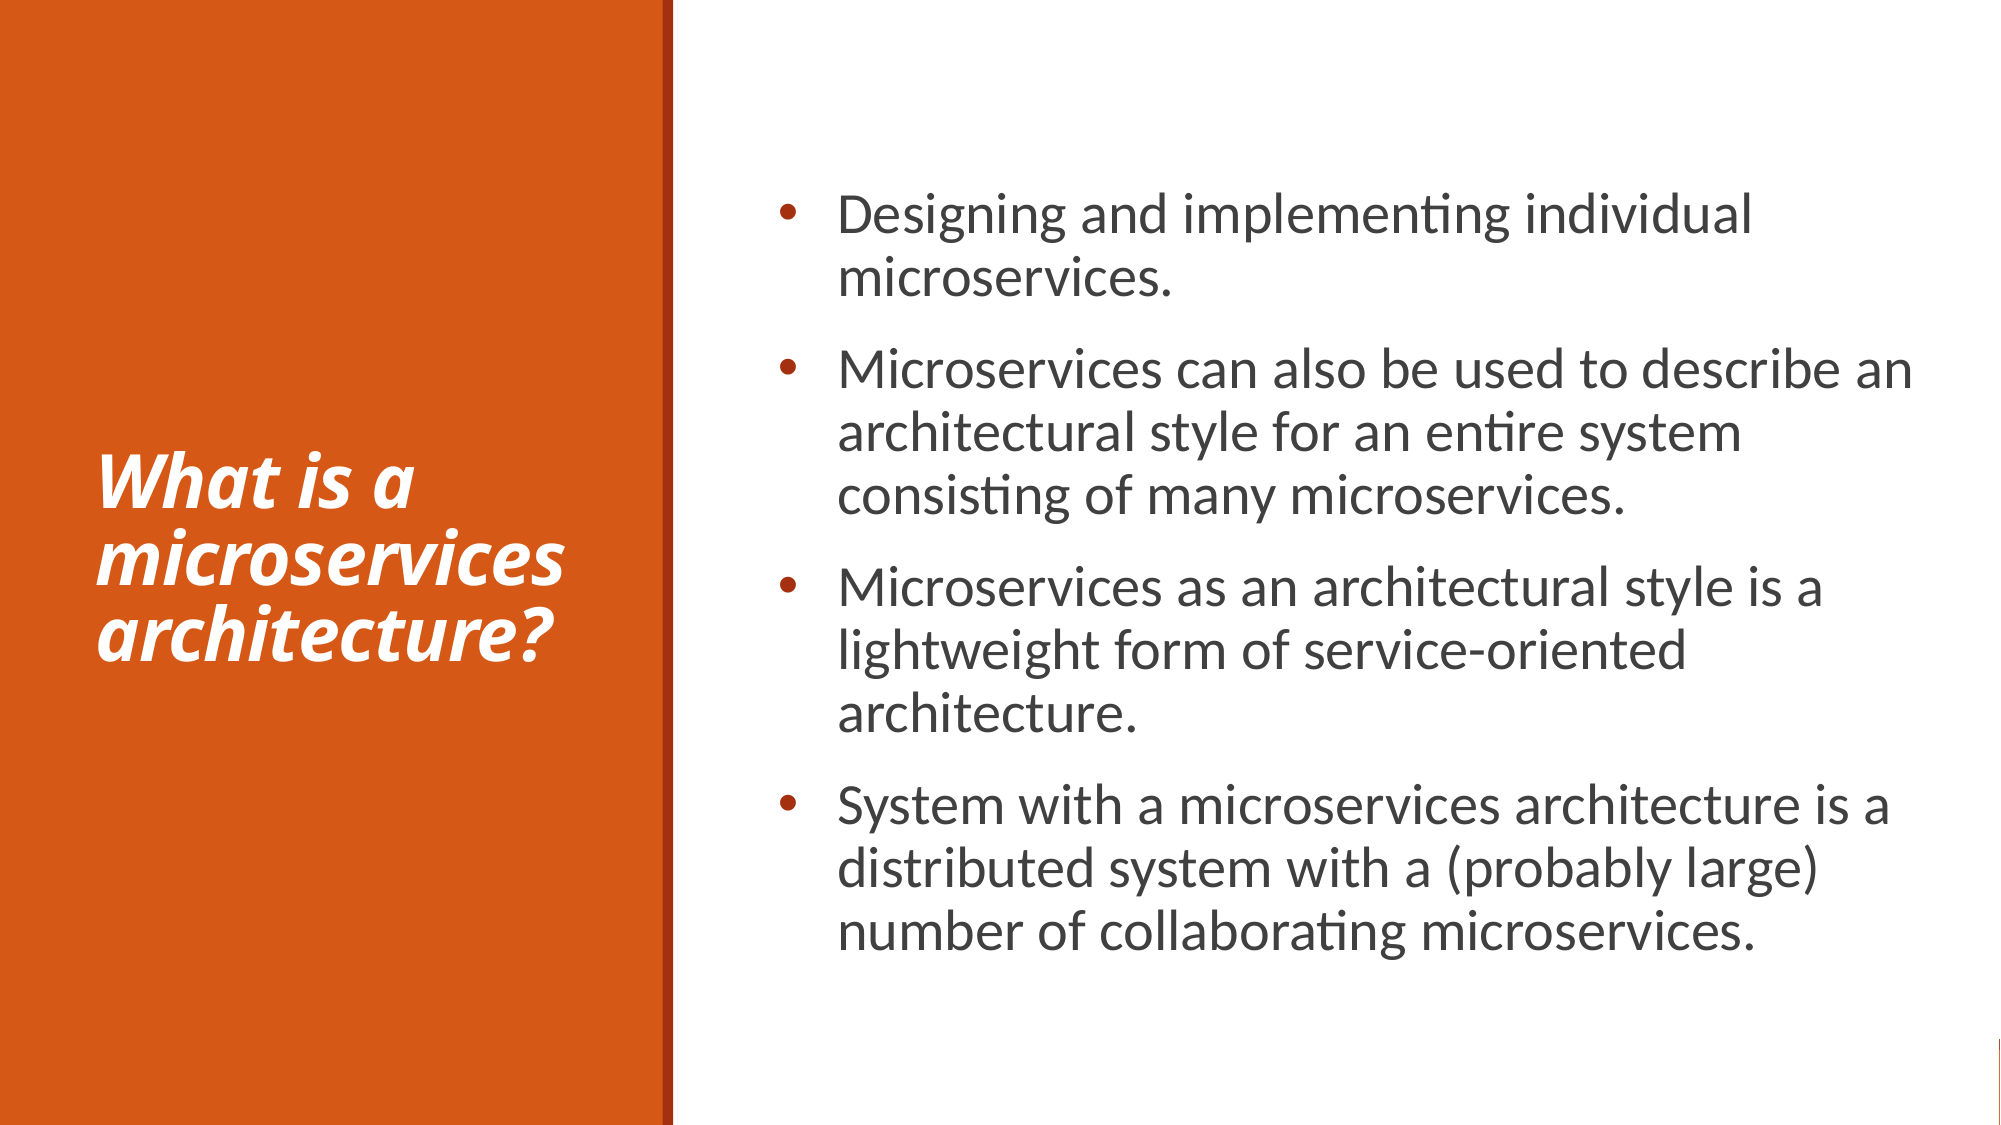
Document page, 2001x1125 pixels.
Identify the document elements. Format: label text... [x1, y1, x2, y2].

list Designing and implementing individual microservices. Microservices can also be used to describe an architectural style for an entire system consisting of many microservices. Microservices as an architectural style is a lightweight form of service-oriented architecture. System with a microservices architecture is a distributed system with a (probably large) number of collaborating microservices. [777, 99, 1922, 1047]
text_box [0, 0, 661, 1125]
text_box [661, 0, 674, 1125]
title What is a microservices architecture? [80, 99, 587, 1026]
text_box [674, 0, 2000, 1125]
